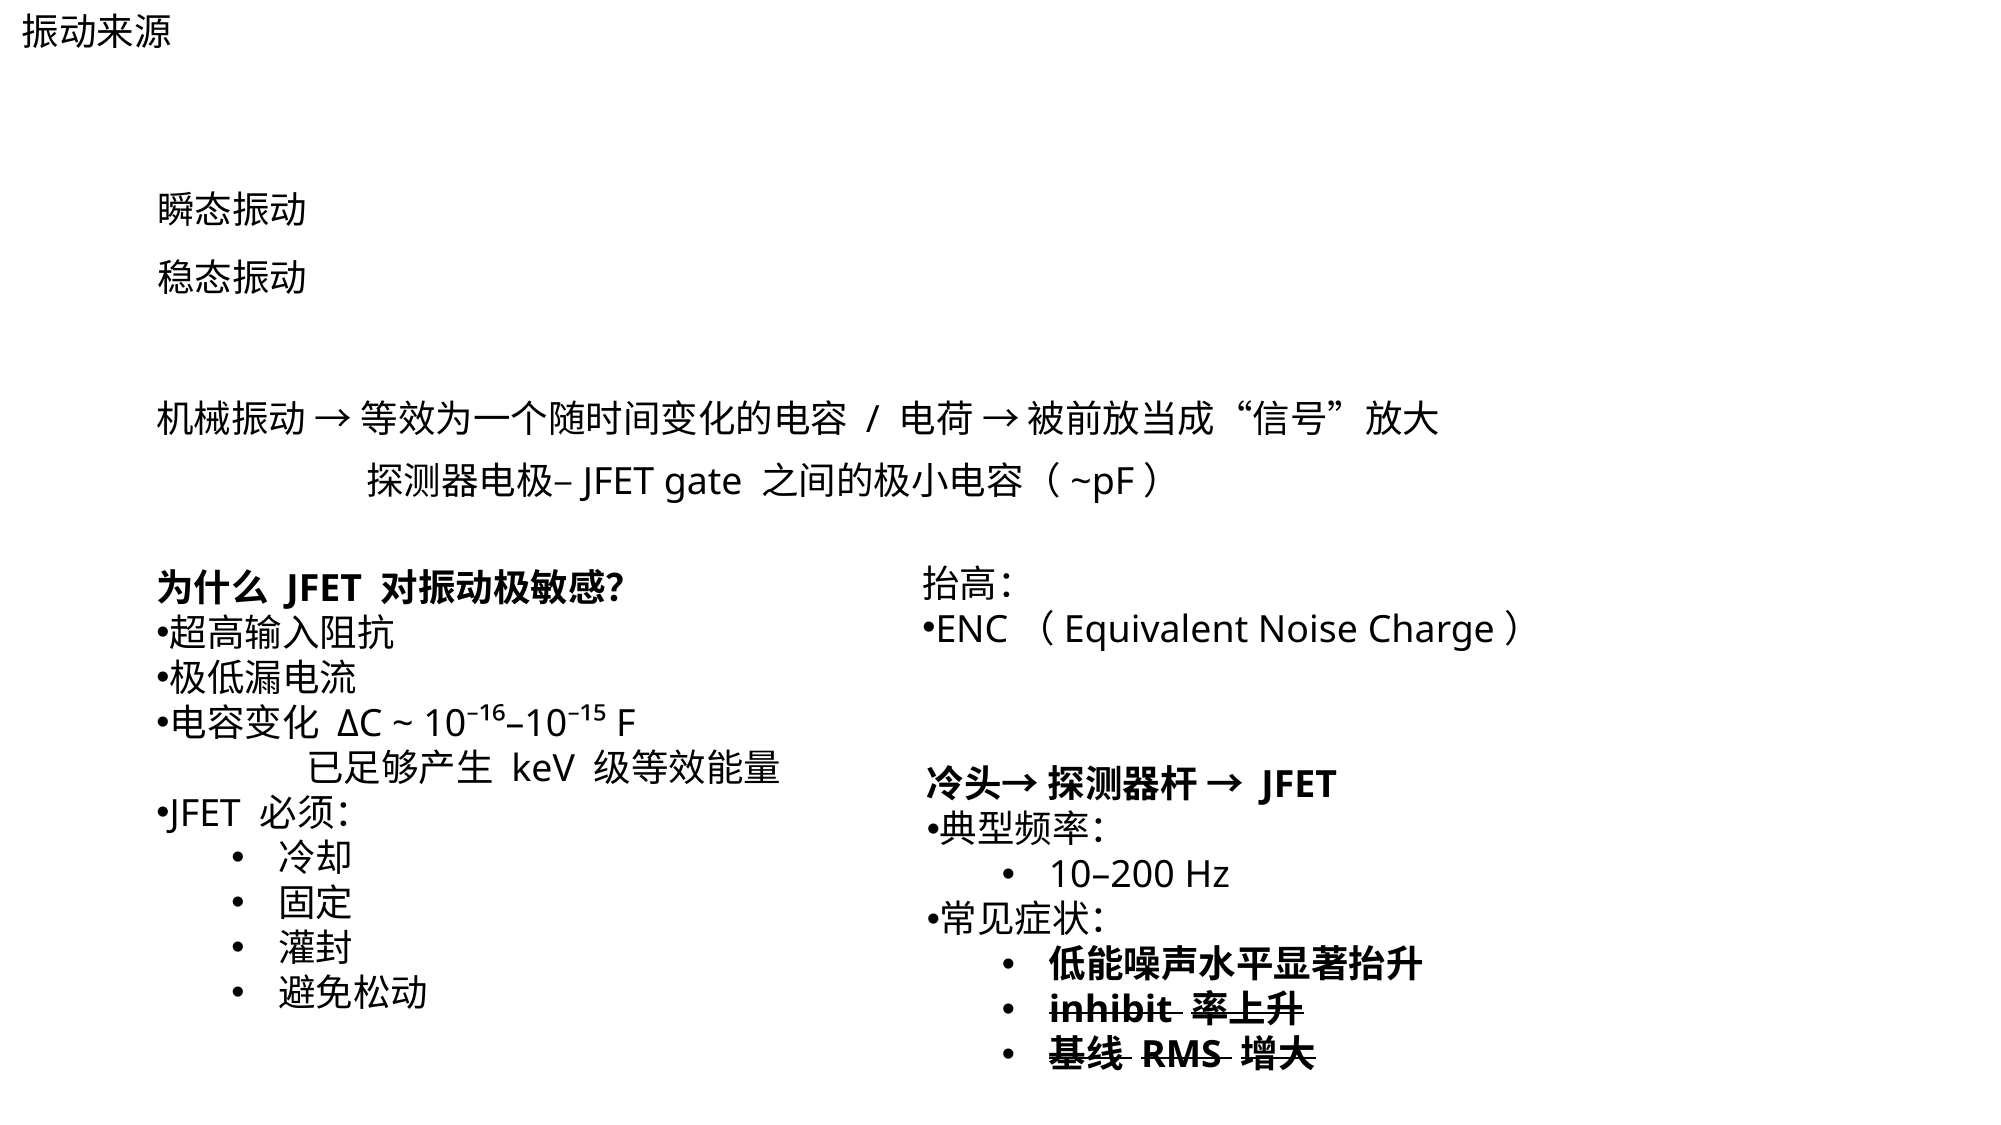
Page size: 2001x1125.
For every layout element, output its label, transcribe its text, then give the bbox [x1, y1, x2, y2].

text_box 机械振动 → 等效为一个随时间变化的电容 / 电荷 → 被前放当成“信号”放大 [141, 387, 1636, 448]
text_box 为什么 JFET 对振动极敏感？ 超高输入阻抗 极低漏电流 电容变化 ΔC ~ 10⁻¹⁶–10⁻¹⁵ F 已足够产生 keV 级等效能量 JFET 必须： 冷却 固定 灌封 避免松动 [141, 556, 1143, 1022]
text_box 抬高： ENC（Equivalent Noise Charge） [907, 552, 1909, 657]
text_box 振动来源 [6, 1, 187, 61]
text_box 冷头→ 探测器杆 → JFET 典型频率： 10–200 Hz 常见症状： 低能噪声水平显著抬升 inhibit 率上升 基线 RMS 增大 [912, 753, 1913, 1083]
text_box 瞬态振动 稳态振动 [142, 156, 323, 307]
text_box 探测器电极–JFET gate 之间的极小电容（~pF） [351, 449, 1353, 510]
